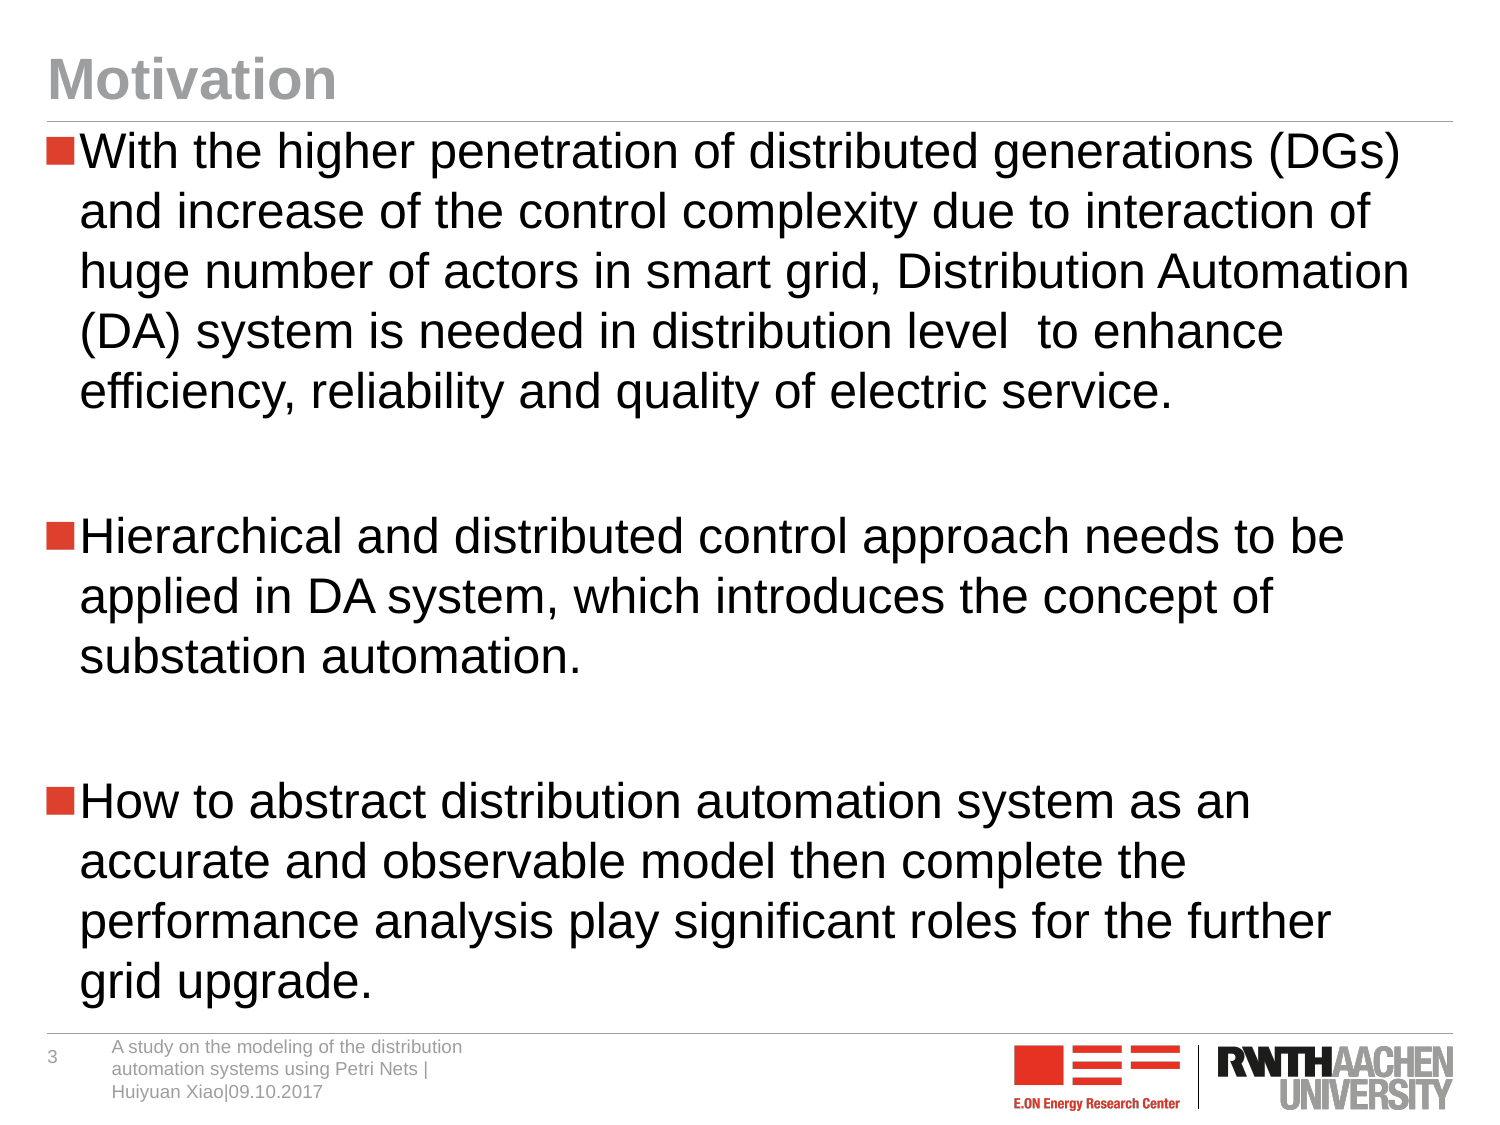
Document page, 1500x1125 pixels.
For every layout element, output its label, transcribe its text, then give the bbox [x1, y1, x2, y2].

picture [1013, 1045, 1180, 1112]
list With the higher penetration of distributed generations (DGs) and increase of the control complexity due to interaction of huge number of actors in smart grid, Distribution Automation (DA) system is needed in distribution level to enhance efficiency, reliability and quality of electric service. Hierarchical and distributed control approach needs to be applied in DA system, which introduces the concept of substation automation. How to abstract distribution automation system as an accurate and observable model then complete the performance analysis play significant roles for the further grid upgrade. [43, 118, 1414, 1039]
title Motivation [47, 23, 1453, 113]
picture [1218, 1046, 1453, 1111]
